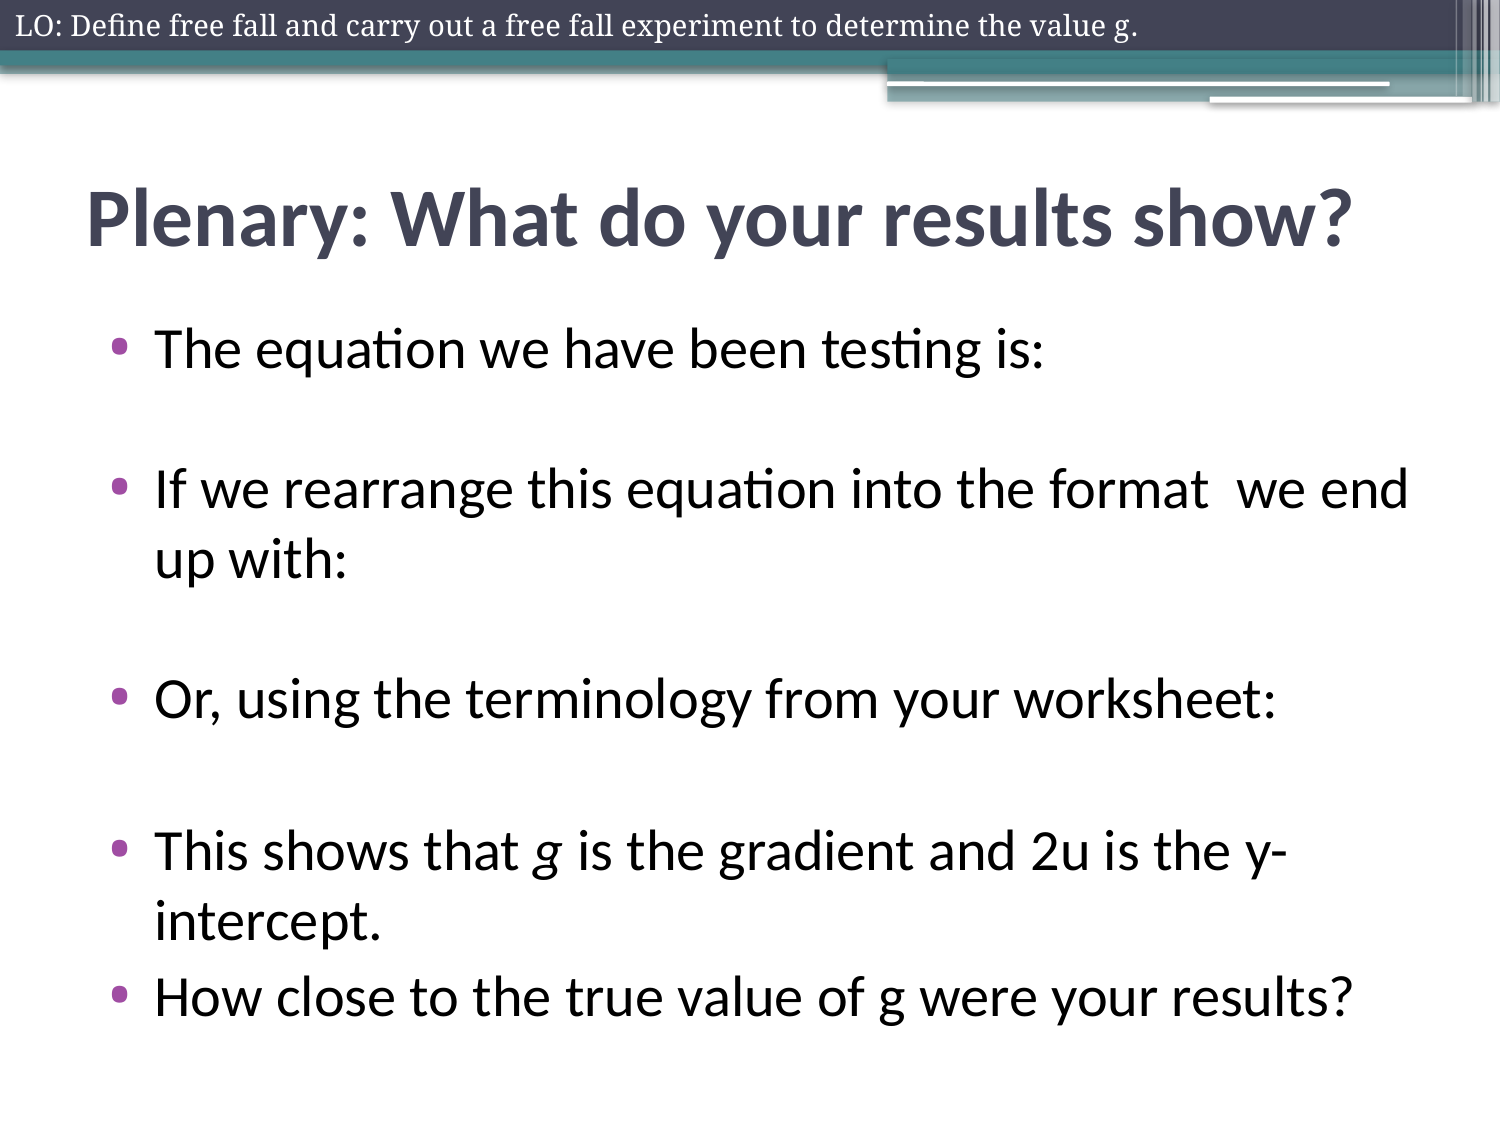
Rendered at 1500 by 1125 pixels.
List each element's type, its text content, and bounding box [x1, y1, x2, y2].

title Plenary: What do your results show? [72, 125, 1423, 301]
text_box LO: Define free fall and carry out a free fall experiment to determine the value g. [0, 0, 1495, 50]
